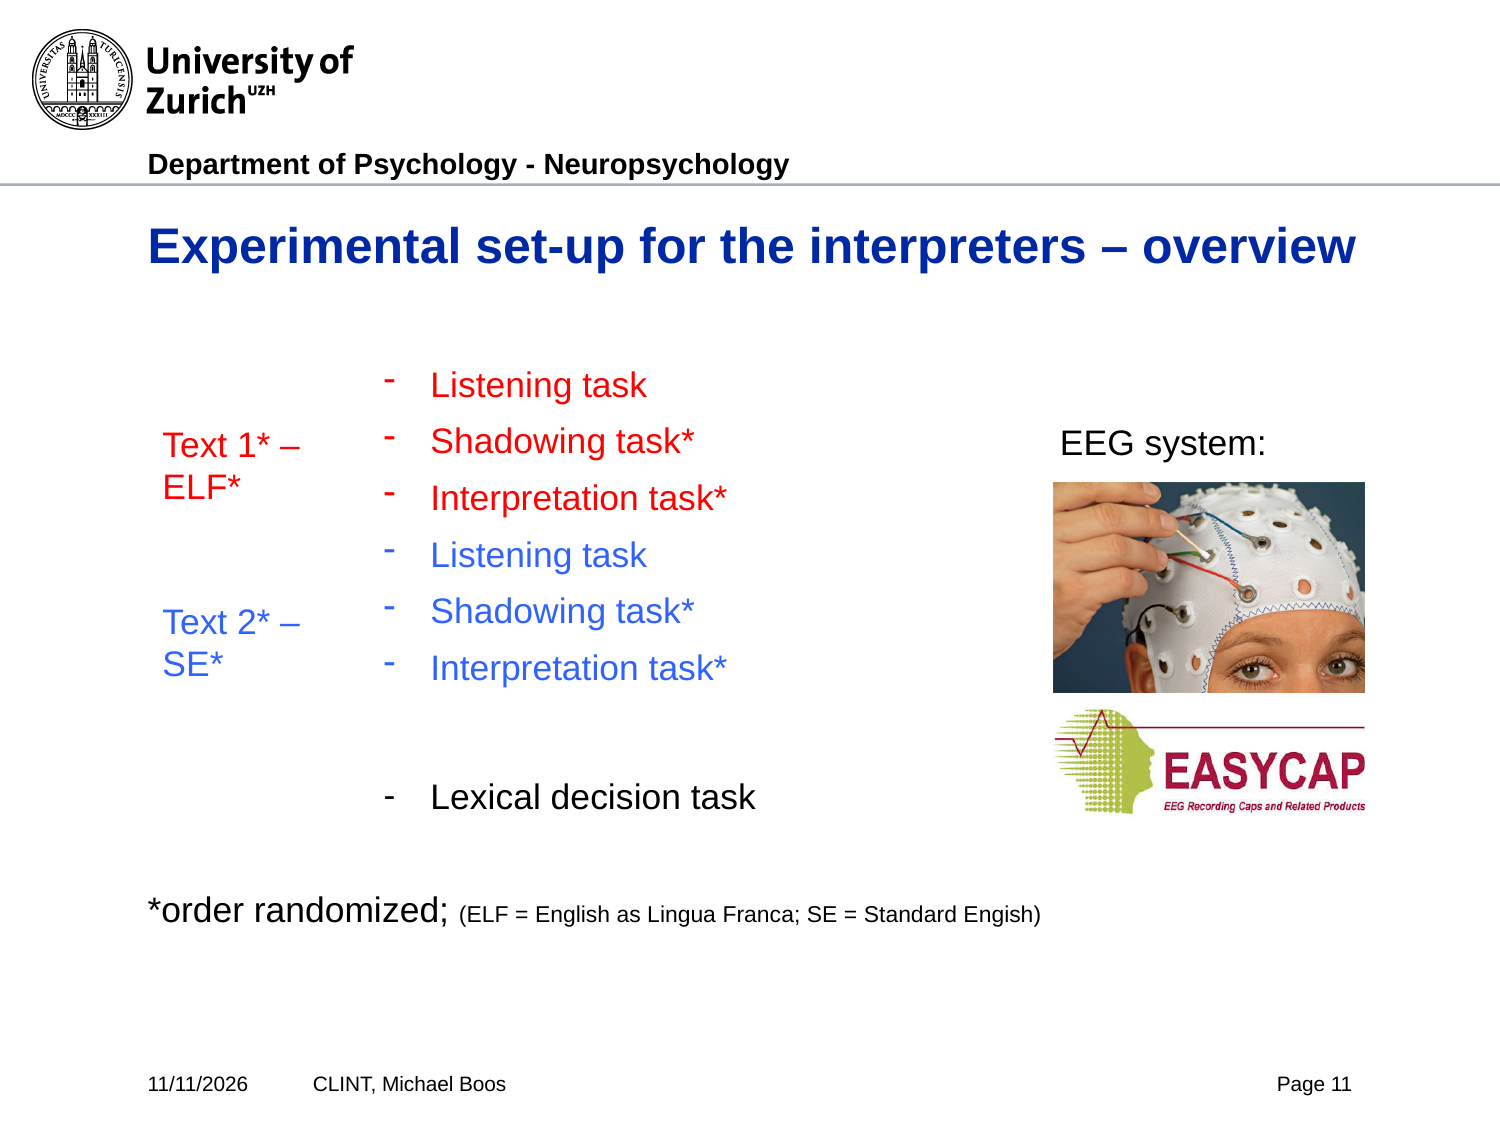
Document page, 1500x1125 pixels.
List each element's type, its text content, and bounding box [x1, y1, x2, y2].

text_box Text 1* – ELF* [147, 414, 325, 514]
text_box EEG system: [1045, 412, 1306, 470]
picture [1053, 704, 1365, 821]
text_box Text 2* – SE* [147, 591, 325, 692]
list Listening task Shadowing task* Interpretation task* Listening task Shadowing task* Interpretation task* Lexical decision task *order randomized; (ELF = English as Lingua Franca; SE = Standard Engish) [147, 361, 1353, 1000]
slide_number Page 11 [1222, 1070, 1353, 1106]
title Experimental set-up for the interpreters – overview [147, 208, 1365, 291]
picture [1053, 482, 1365, 693]
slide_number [147, 1070, 301, 1106]
picture [26, 23, 360, 136]
footer CLINT, Michael Boos [312, 1070, 1176, 1106]
